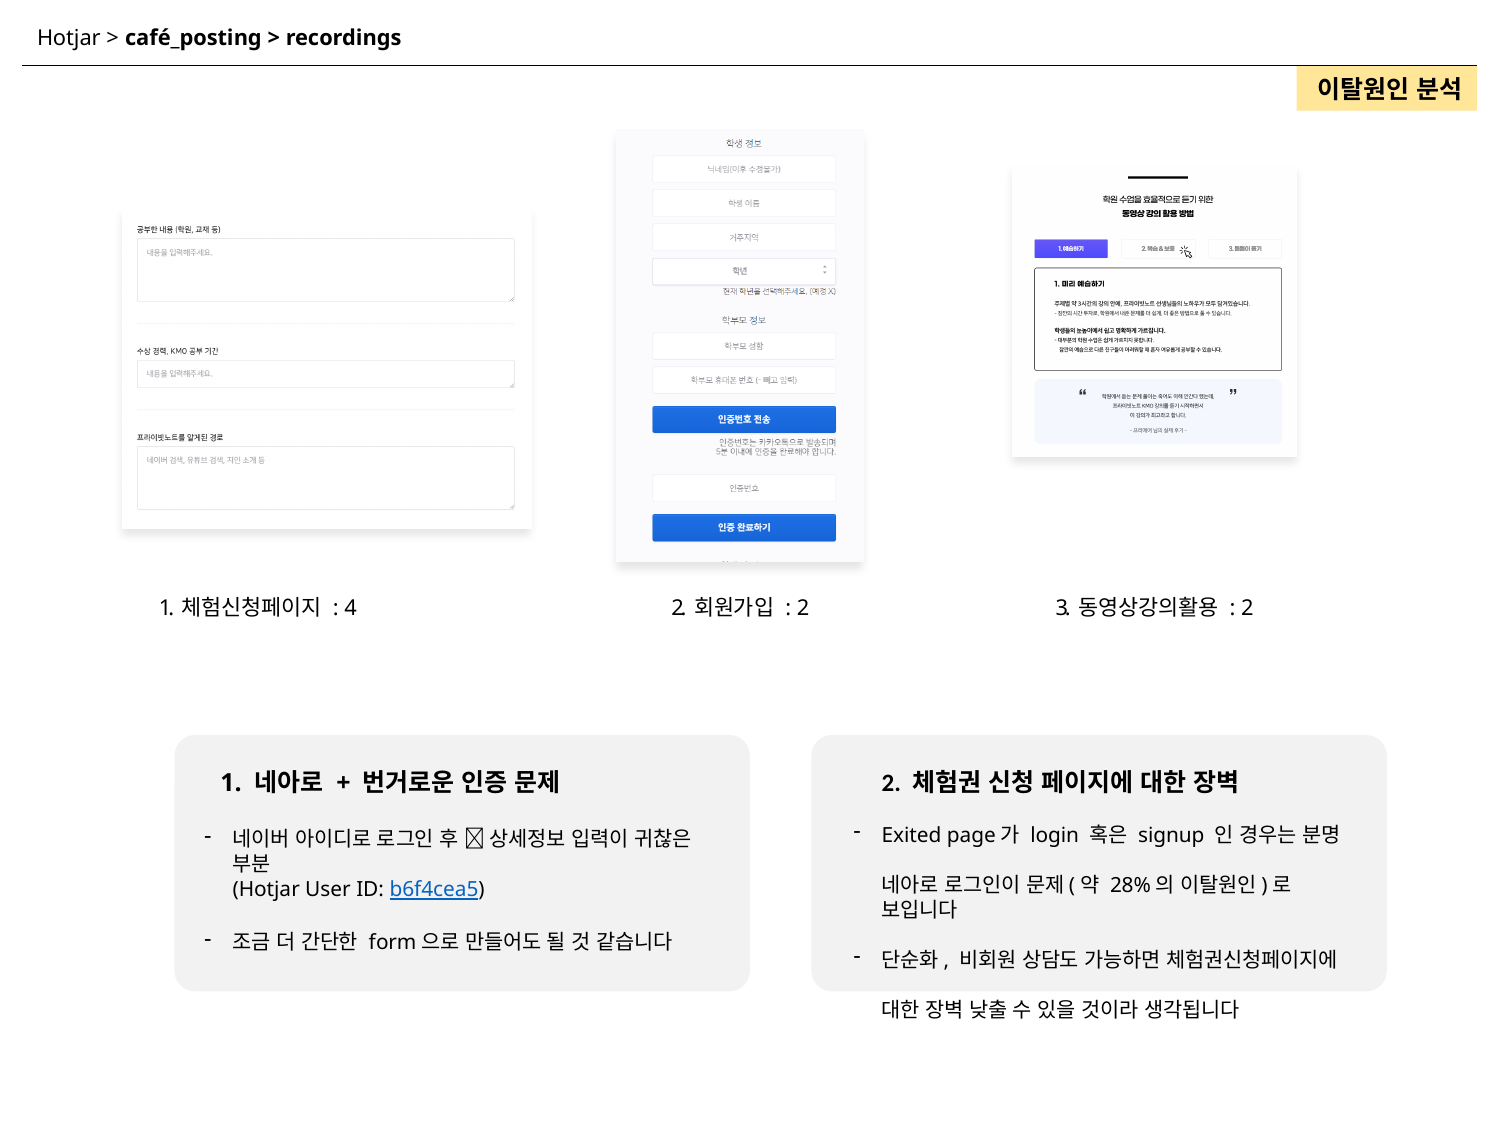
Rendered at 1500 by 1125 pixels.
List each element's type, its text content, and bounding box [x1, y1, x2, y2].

text_box [173, 733, 751, 993]
picture [616, 129, 865, 562]
picture [1012, 164, 1297, 457]
text_box 1. 네아로 + 번거로운 인증 문제 [205, 759, 583, 804]
text_box 2. 체험권 신청 페이지에 대한 장벽 [866, 759, 1255, 804]
text_box Exited page가 login 혹은 signup 인 경우는 분명 네아로 로그인이 문제(약 28%의 이탈원인)로 보입니다 단순화, 비회원 상담도 가능하면 체험권신청페이지에 대한 장벽 낮출 수 있을 것이라 생각됩니다 [838, 814, 1356, 1029]
text_box Hotjar > café_posting > recordings [22, 16, 773, 58]
text_box 3. 동영상강의활용 : 2 [1040, 585, 1269, 627]
picture [122, 206, 532, 529]
text_box 네이버 아이디로 로그인 후  상세정보 입력이 귀찮은 부분 (Hotjar User ID: b6f4cea5) 조금 더 간단한 form으로 만들어도 될 것 같습니다 [189, 818, 741, 962]
text_box 이탈원인 분석 [1296, 66, 1477, 111]
text_box [810, 733, 1388, 993]
text_box 1. 체험신청페이지 : 4 [144, 585, 372, 627]
text_box 2. 회원가입 : 2 [656, 585, 824, 627]
